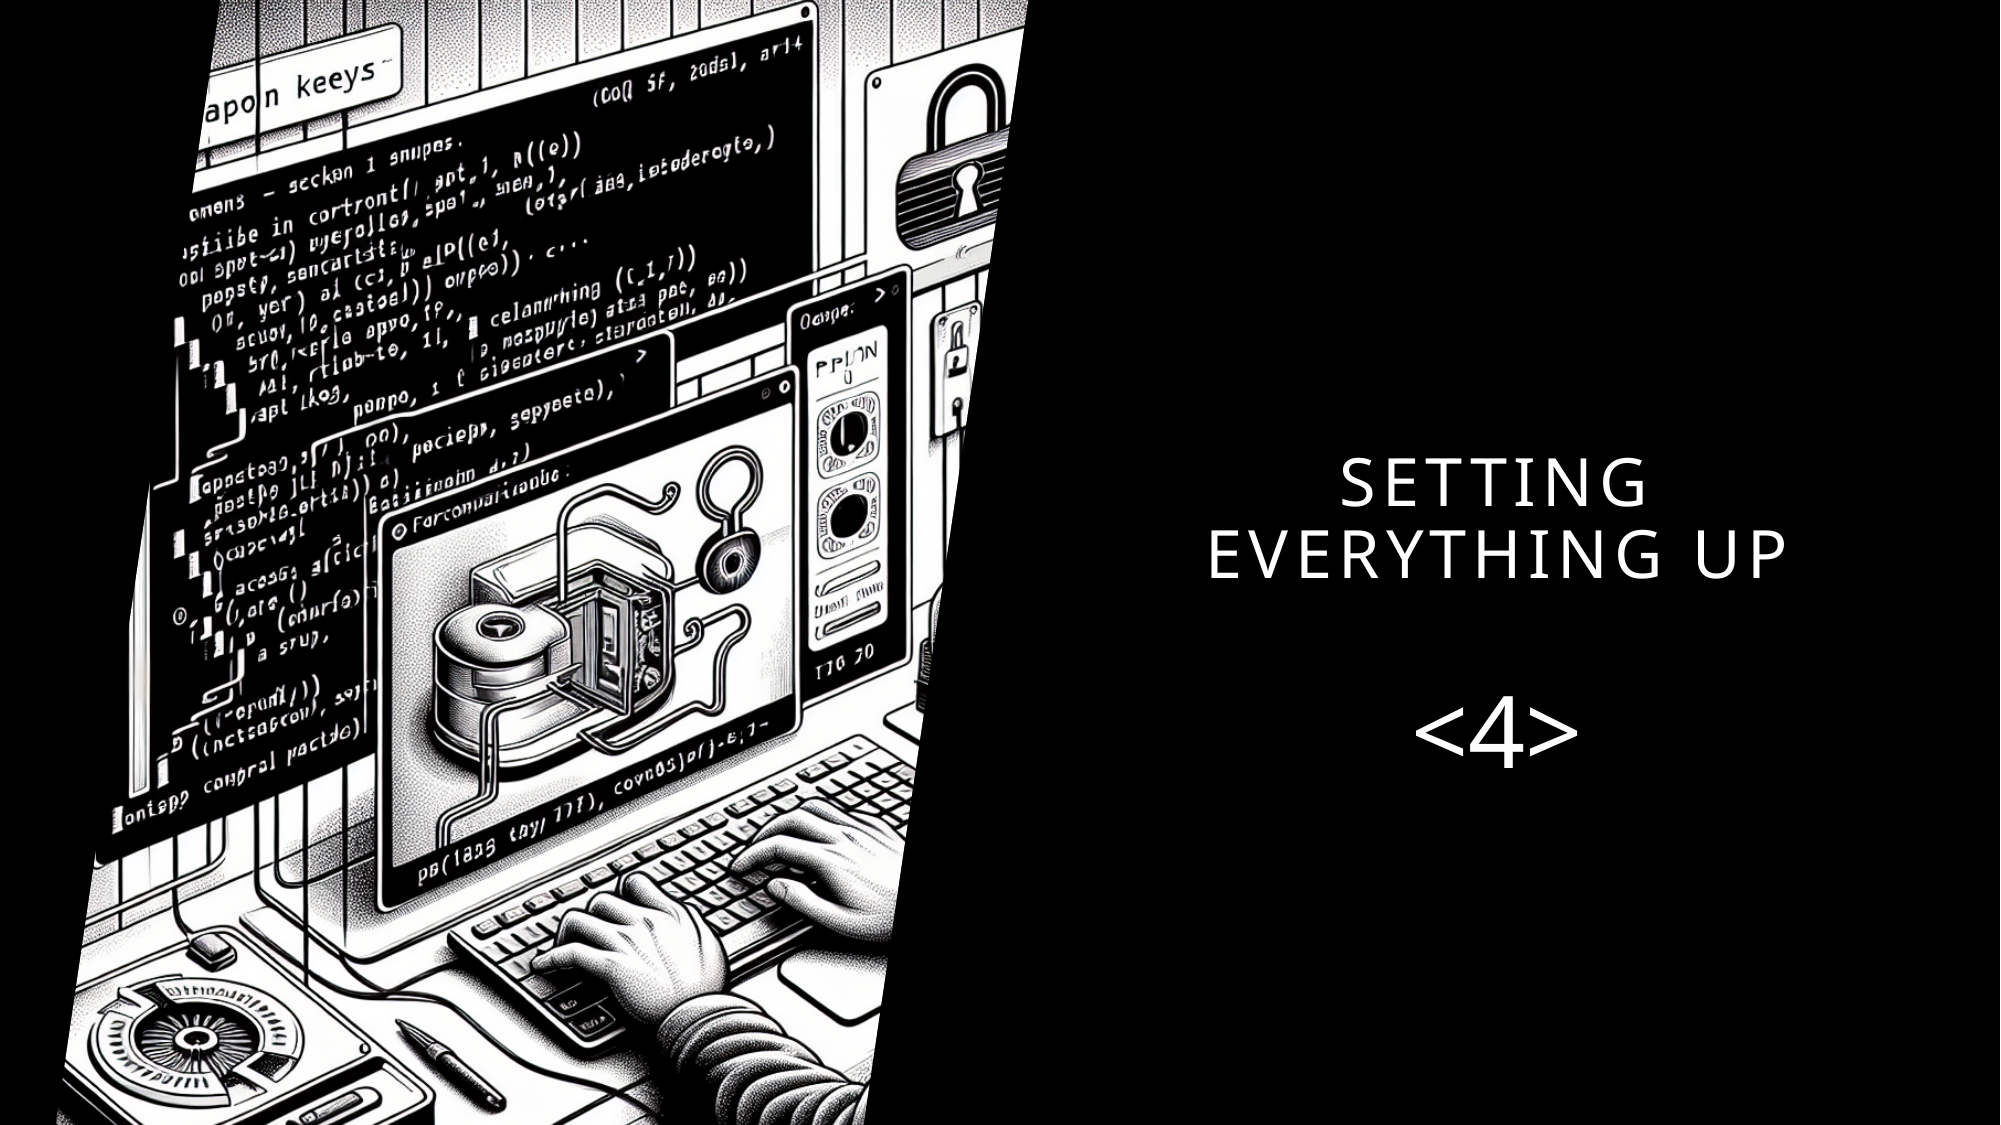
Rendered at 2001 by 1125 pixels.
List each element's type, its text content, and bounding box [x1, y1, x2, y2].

title Setting everything up [1081, 125, 1913, 601]
picture [54, 0, 1030, 1125]
subtitle <4> [1081, 680, 1913, 794]
